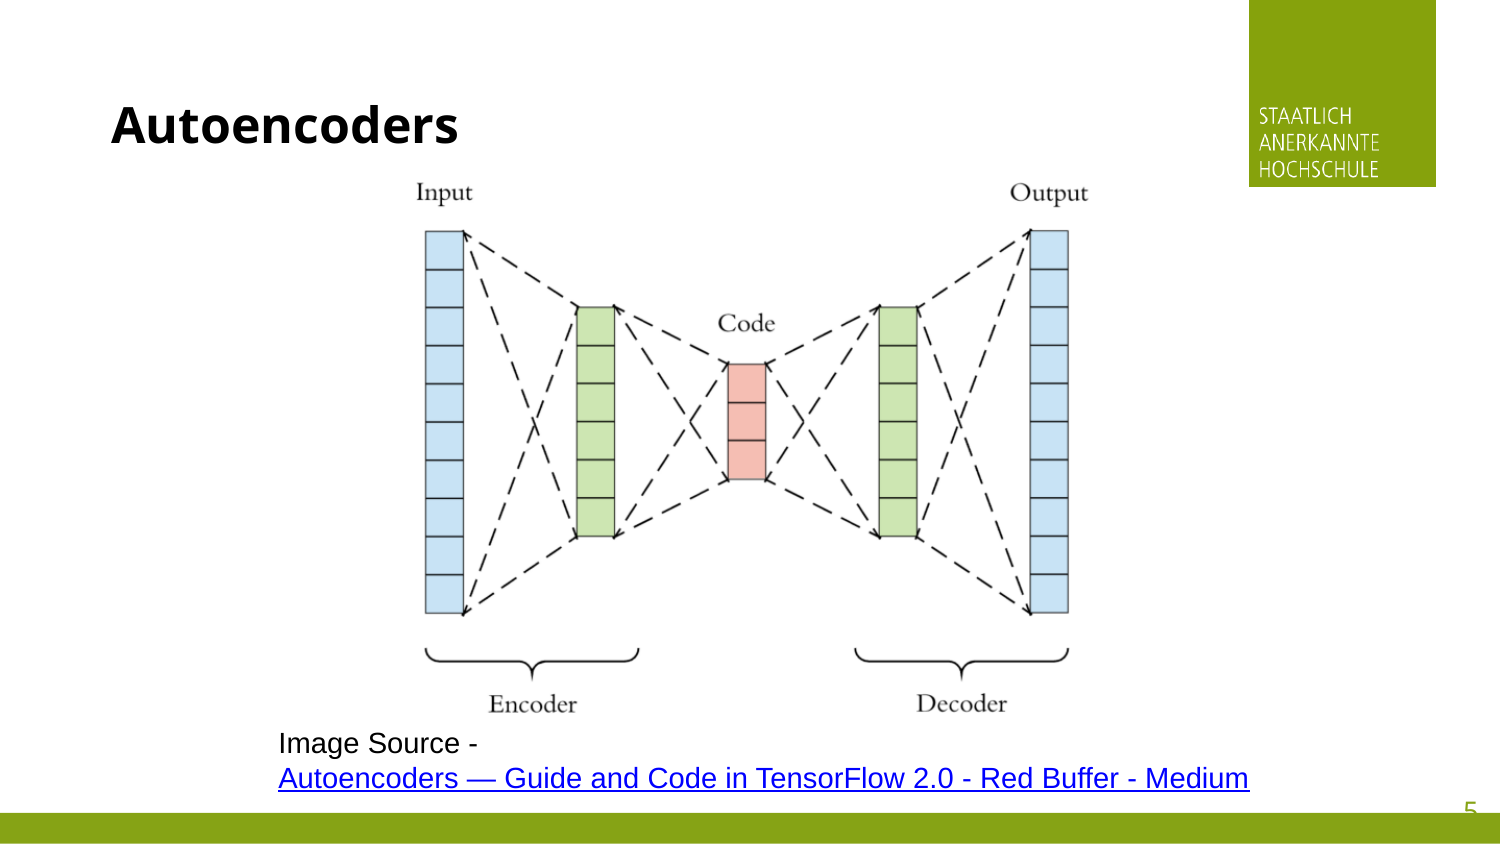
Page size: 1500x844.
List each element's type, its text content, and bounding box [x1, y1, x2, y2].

picture [368, 177, 1099, 718]
slide_number 5 [1403, 779, 1494, 844]
picture [1249, 0, 1436, 187]
text_box Image Source - Autoencoders — Guide and Code in TensorFlow 2.0 - Red Buffer - Medium [263, 717, 1282, 802]
title Autoencoders [96, 22, 1171, 162]
